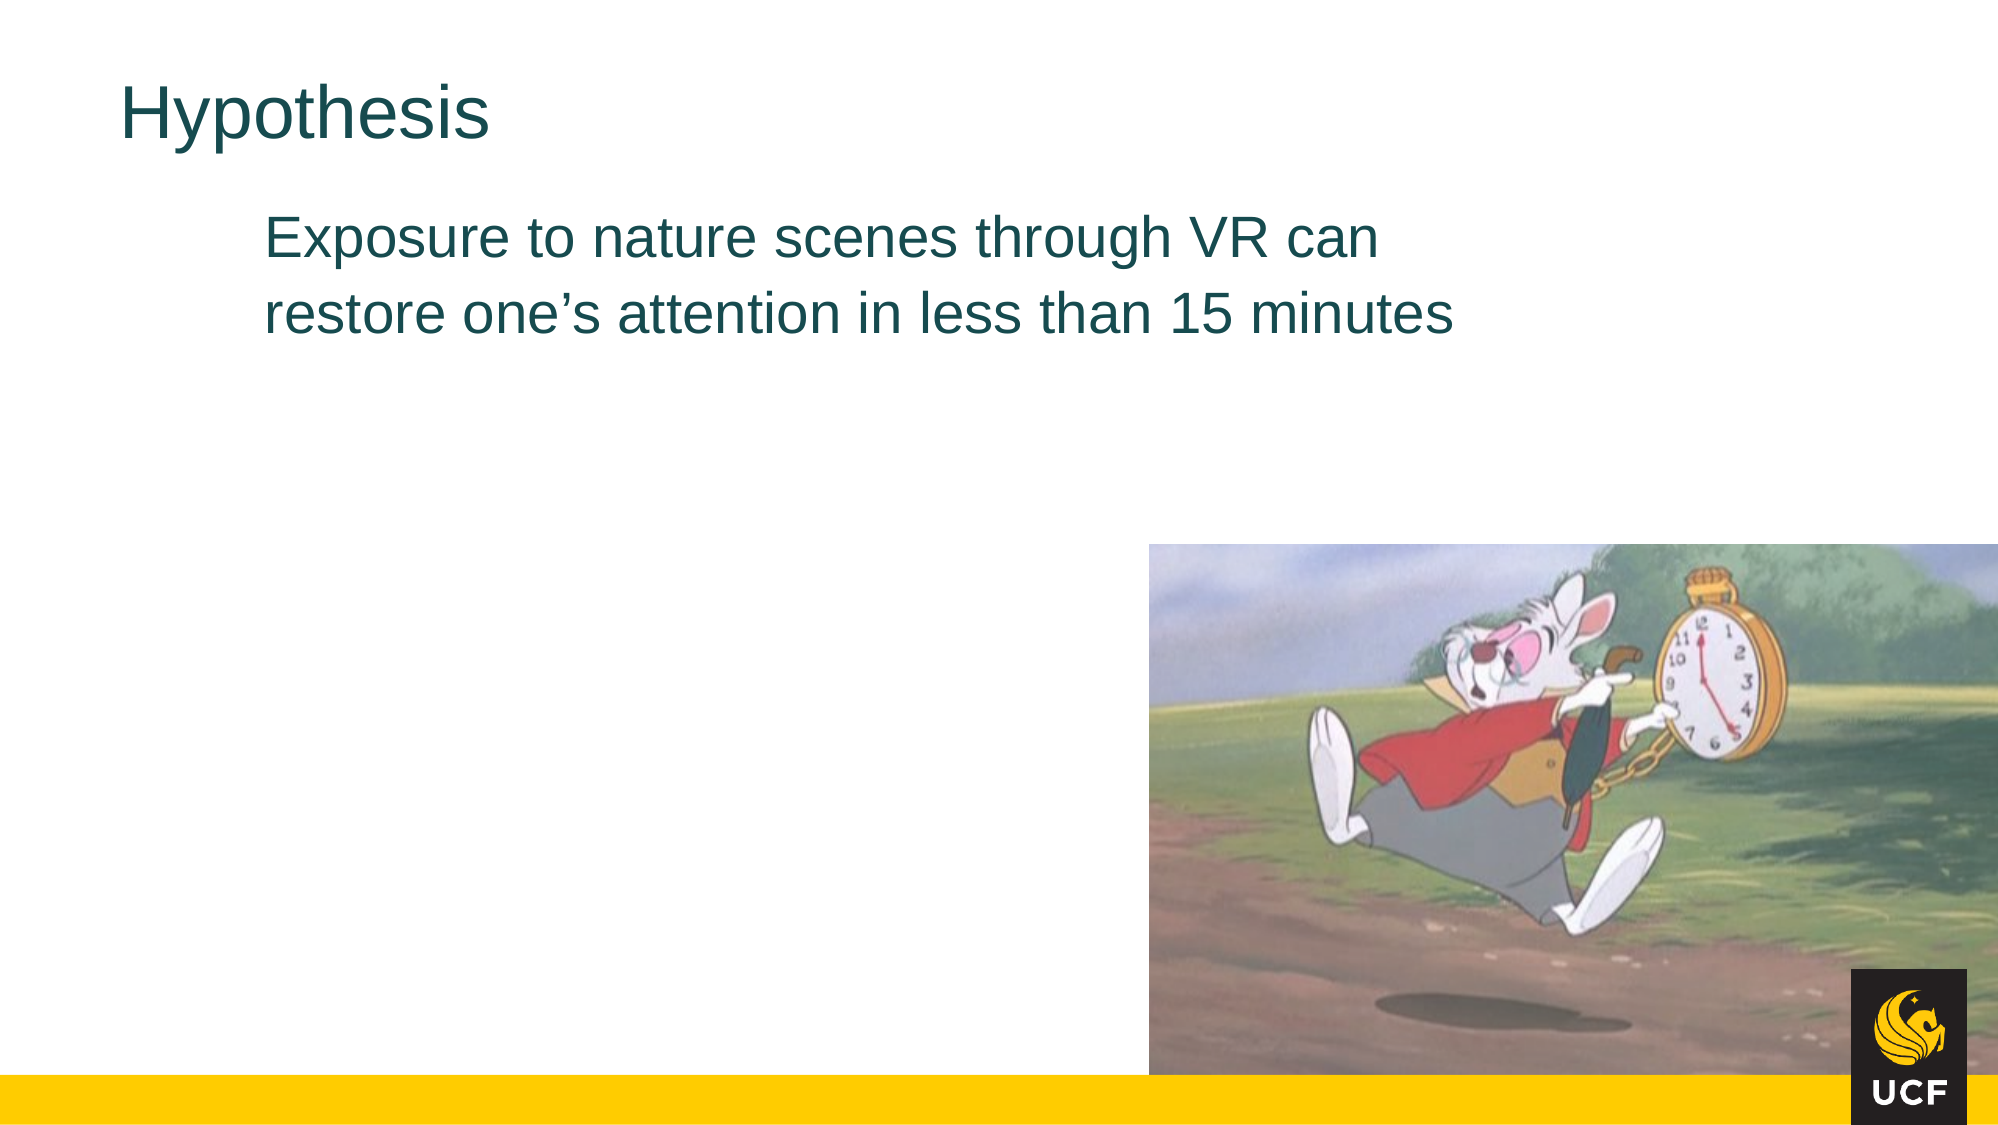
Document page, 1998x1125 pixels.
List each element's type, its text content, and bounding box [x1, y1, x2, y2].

list Exposure to nature scenes through VR can restore one’s attention in less than 15 minutes [211, 199, 1788, 938]
picture [1149, 544, 1998, 968]
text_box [0, 968, 1998, 1125]
title Hypothesis [111, 54, 1688, 163]
